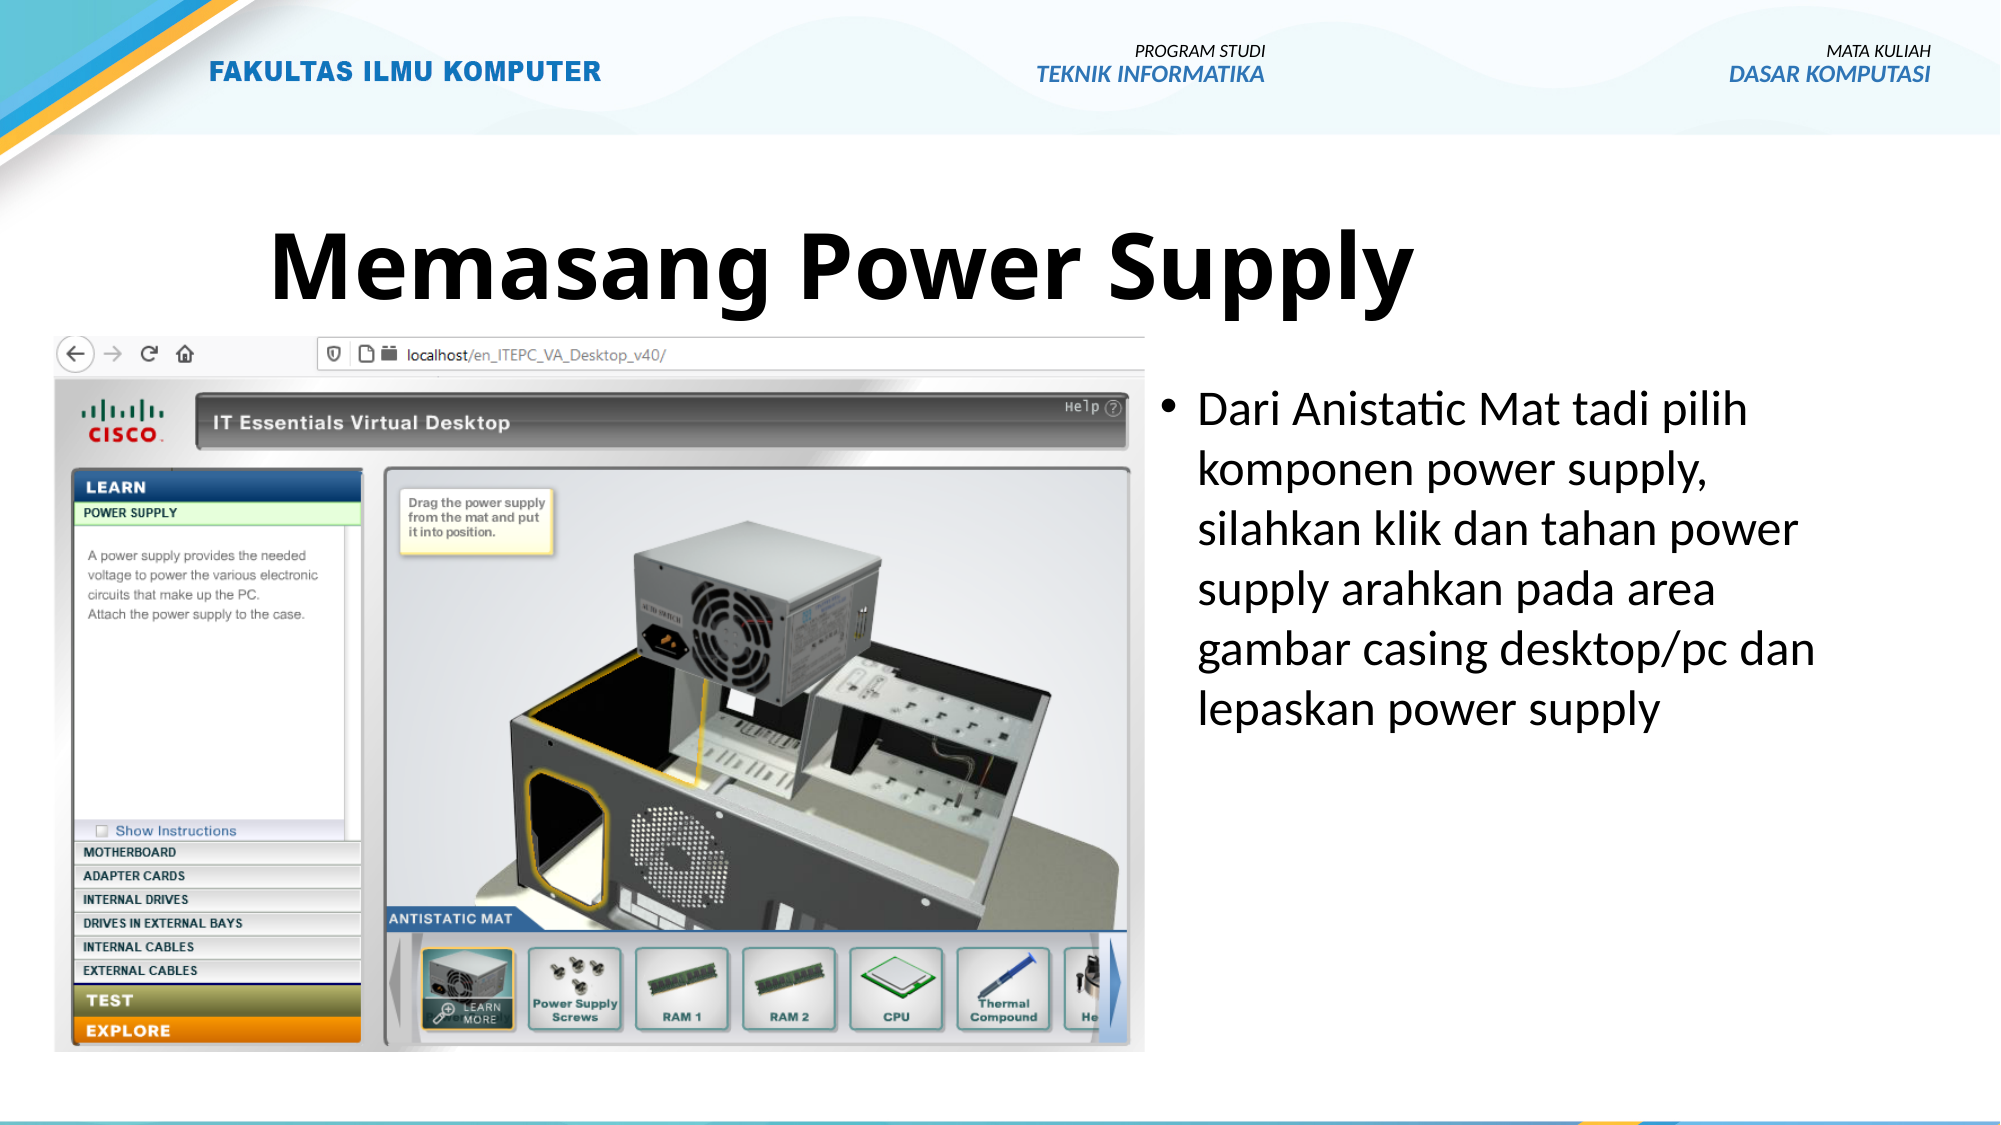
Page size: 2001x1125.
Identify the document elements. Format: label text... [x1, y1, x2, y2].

text_box PROGRAM STUDI TEKNIK INFORMATIKA [904, 33, 1281, 118]
title Memasang Power Supply [252, 204, 1852, 337]
text_box MATA KULIAH DASAR KOMPUTASI [1569, 33, 1946, 118]
list Dari Anistatic Mat tadi pilih komponen power supply, silahkan klik dan tahan power supply arahkan pada area gambar casing desktop/pc dan lepaskan power supply [1145, 367, 1852, 856]
picture [0, 0, 2000, 1125]
